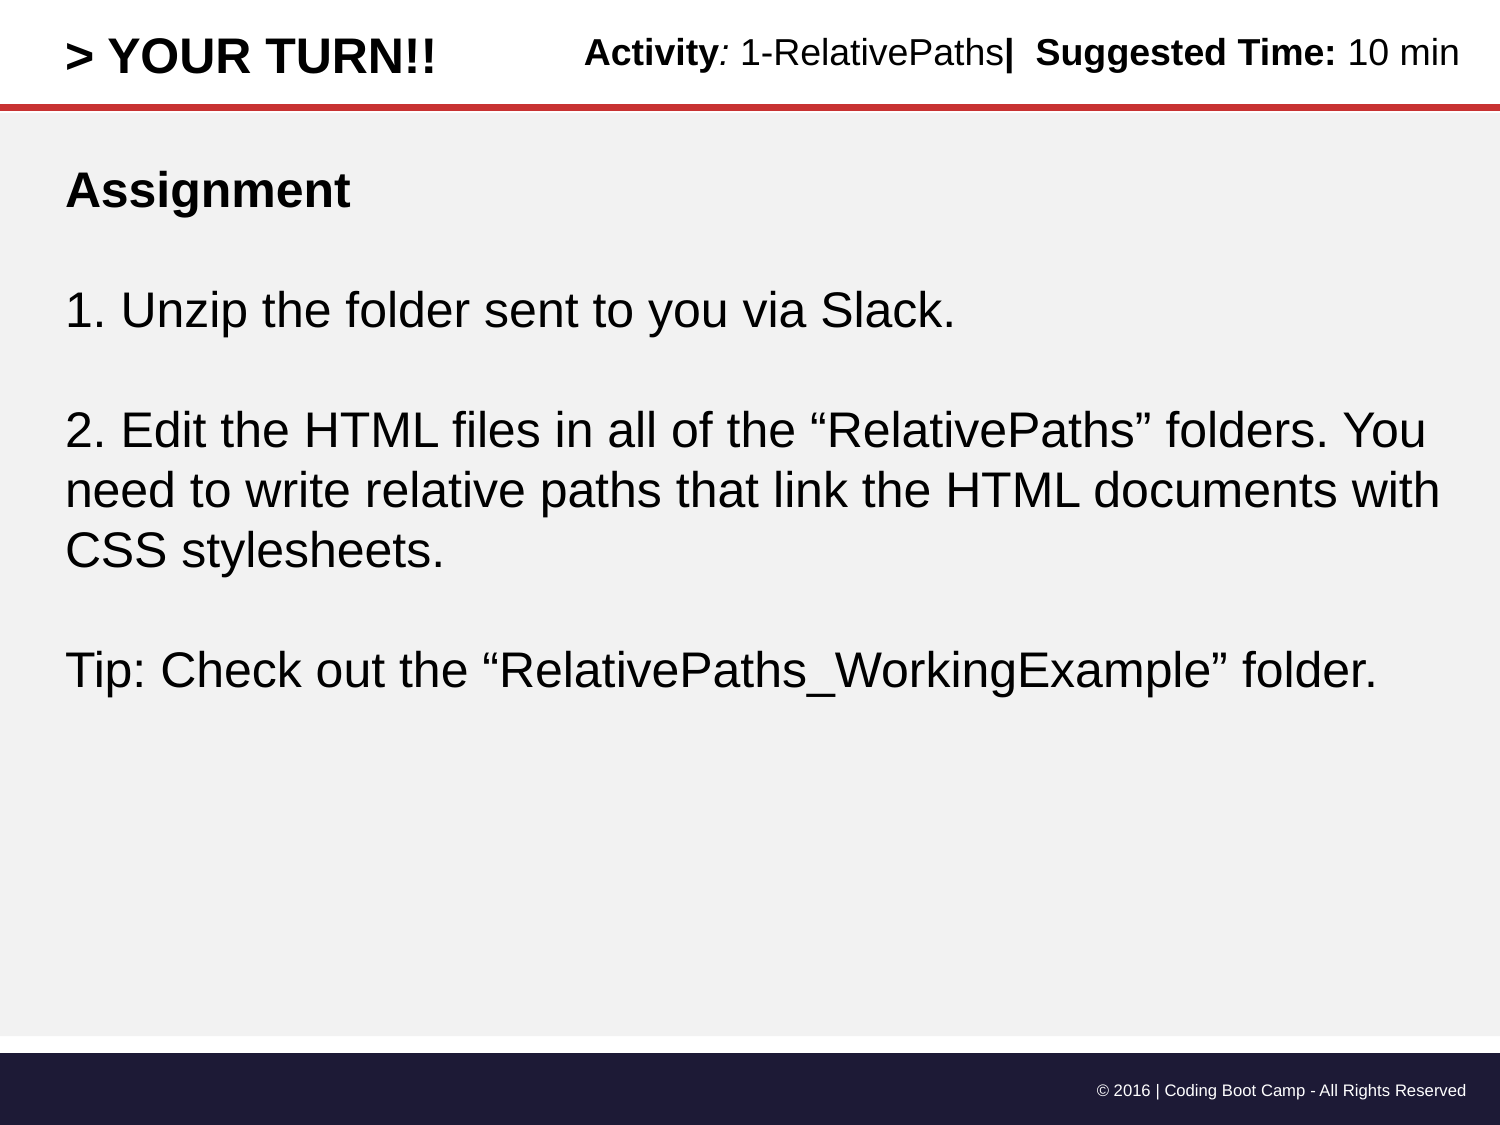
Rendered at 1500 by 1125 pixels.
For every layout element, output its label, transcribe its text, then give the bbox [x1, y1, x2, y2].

text_box Activity: 1-RelativePaths| Suggested Time: 10 min [487, 20, 1475, 81]
text_box > YOUR TURN!! [50, 16, 913, 92]
text_box [0, 113, 1500, 1037]
text_box Assignment 1. Unzip the folder sent to you via Slack. 2. Edit the HTML files in all of the “RelativePaths” folders. You need to write relative paths that link the HTML documents with CSS stylesheets. Tip: Check out the “RelativePaths_WorkingExample” folder. [49, 149, 1475, 771]
